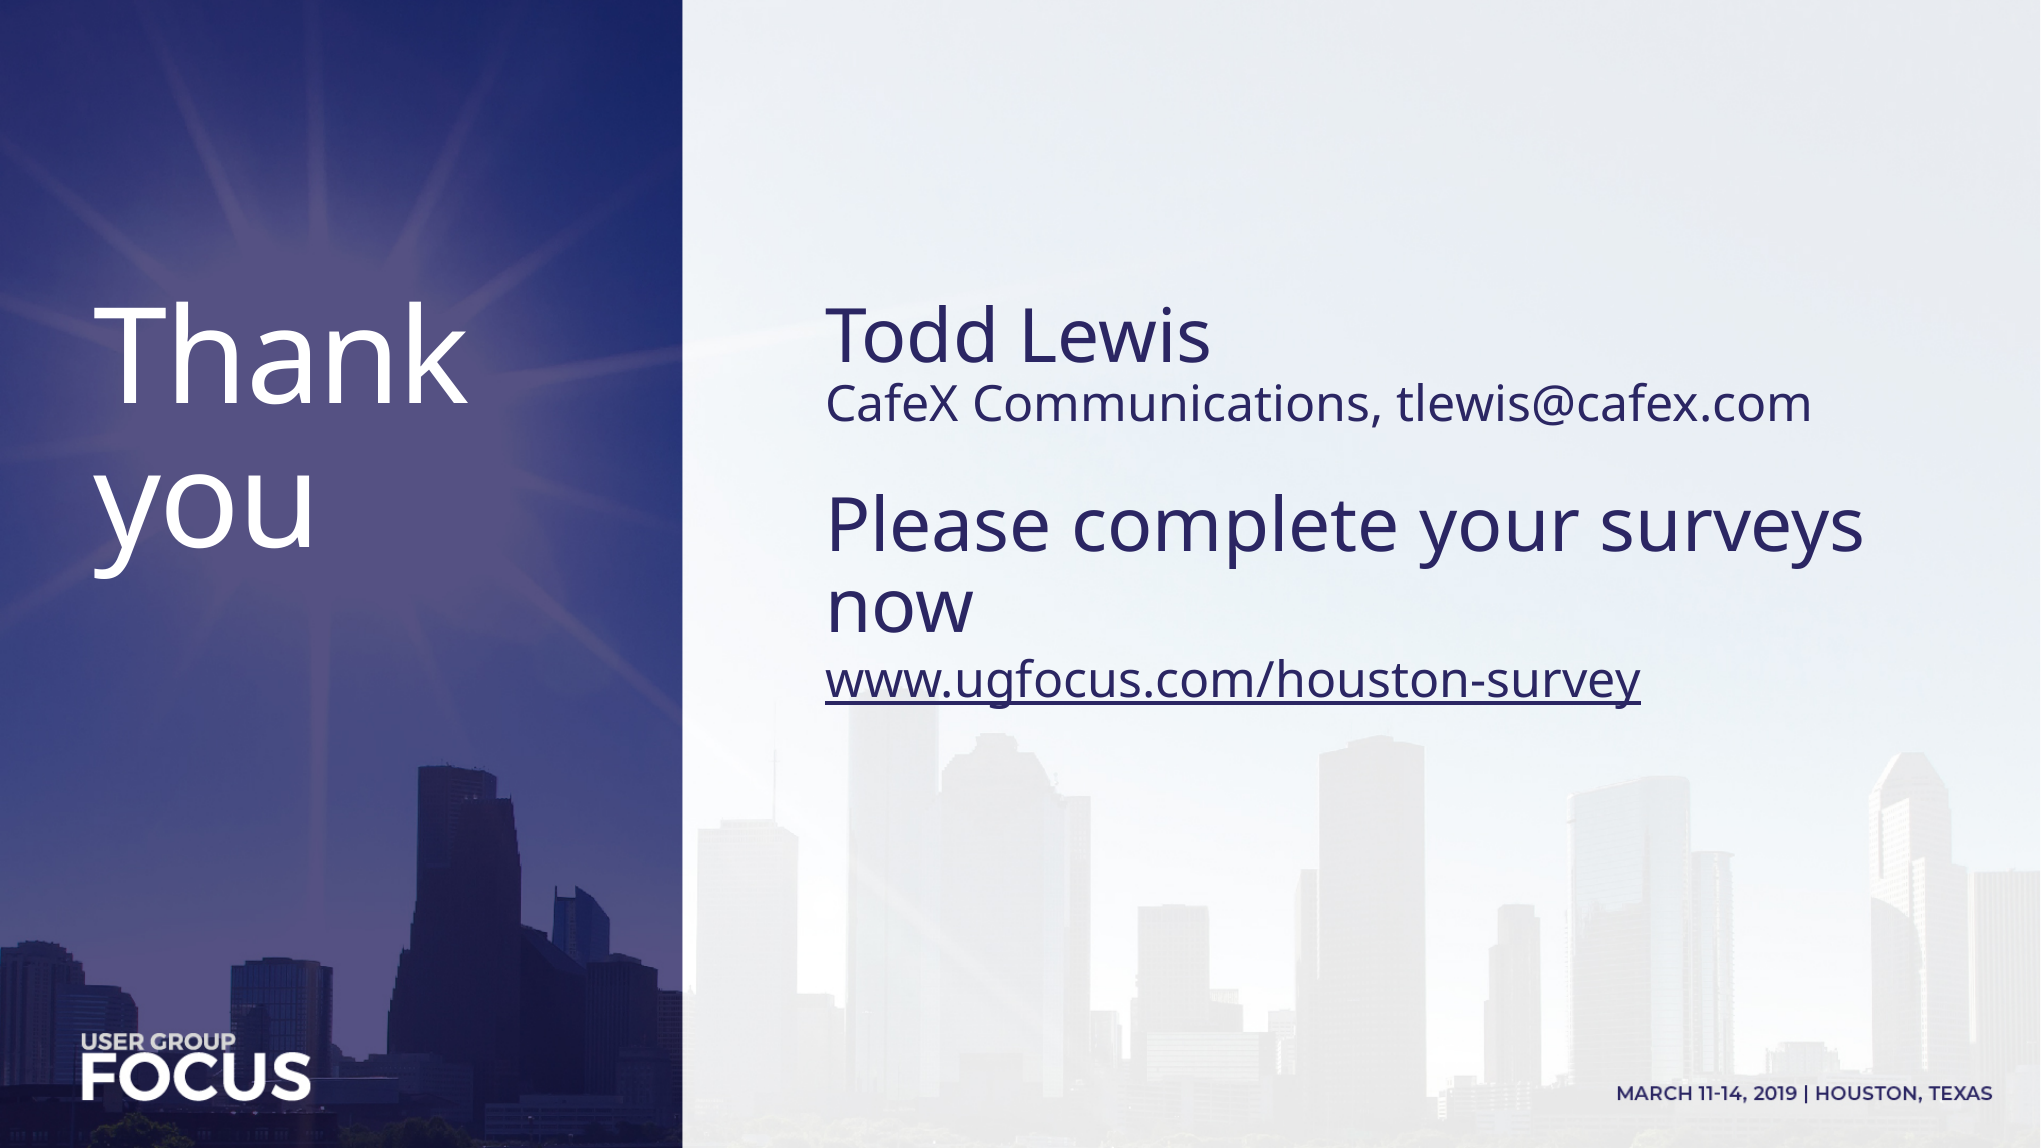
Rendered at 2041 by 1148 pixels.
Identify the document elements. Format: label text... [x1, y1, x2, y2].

title Thank you [70, 273, 658, 595]
list Todd Lewis CafeX Communications, tlewis@cafex.com Please complete your surveys now www.ugfocus.com/houston-survey [795, 273, 1921, 732]
picture [0, 0, 2041, 1148]
